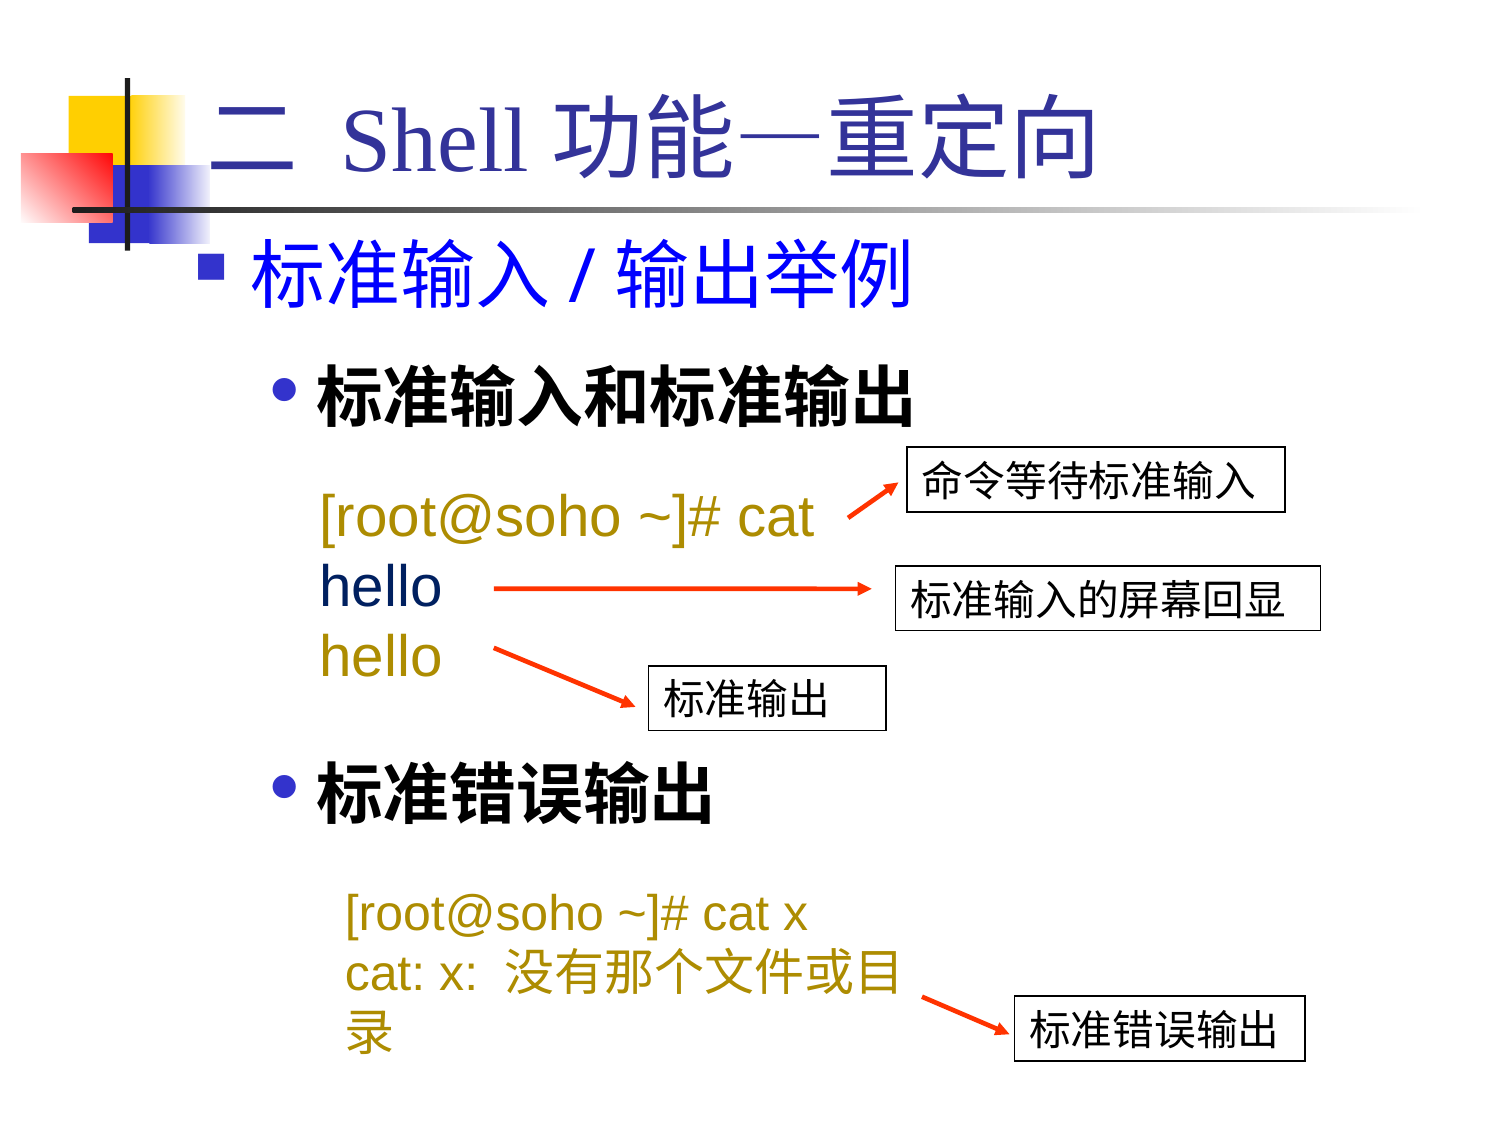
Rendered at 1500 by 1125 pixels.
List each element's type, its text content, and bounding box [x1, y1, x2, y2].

title 二 Shell功能—重定向 [191, 24, 1470, 197]
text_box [330, 873, 1306, 1062]
list 标准输入/输出举例 标准输入和标准输出 标准错误输出 [179, 219, 1500, 959]
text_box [304, 446, 1321, 732]
